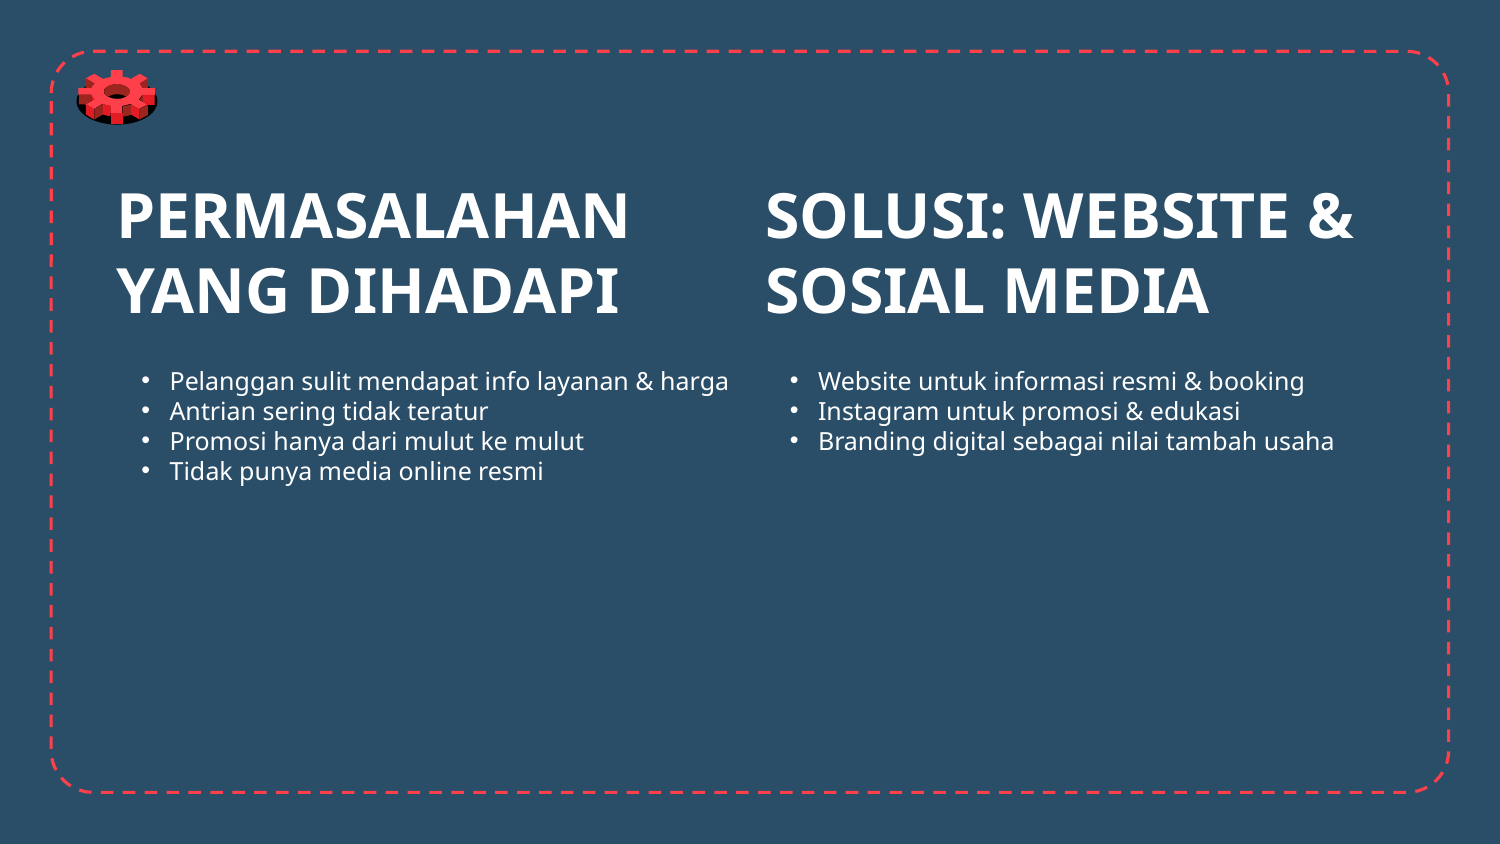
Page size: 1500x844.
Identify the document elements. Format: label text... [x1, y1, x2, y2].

subtitle Pelanggan sulit mendapat info layanan & harga Antrian sering tidak teratur Promosi hanya dari mulut ke mulut Tidak punya media online resmi [101, 350, 749, 728]
title PERMASALAHAN YANG DIHADAPI [101, 137, 749, 341]
text_box Website untuk informasi resmi & booking Instagram untuk promosi & edukasi Branding digital sebagai nilai tambah usaha [749, 350, 1455, 728]
text_box SOLUSI: WEBSITE & SOSIAL MEDIA [749, 137, 1455, 341]
